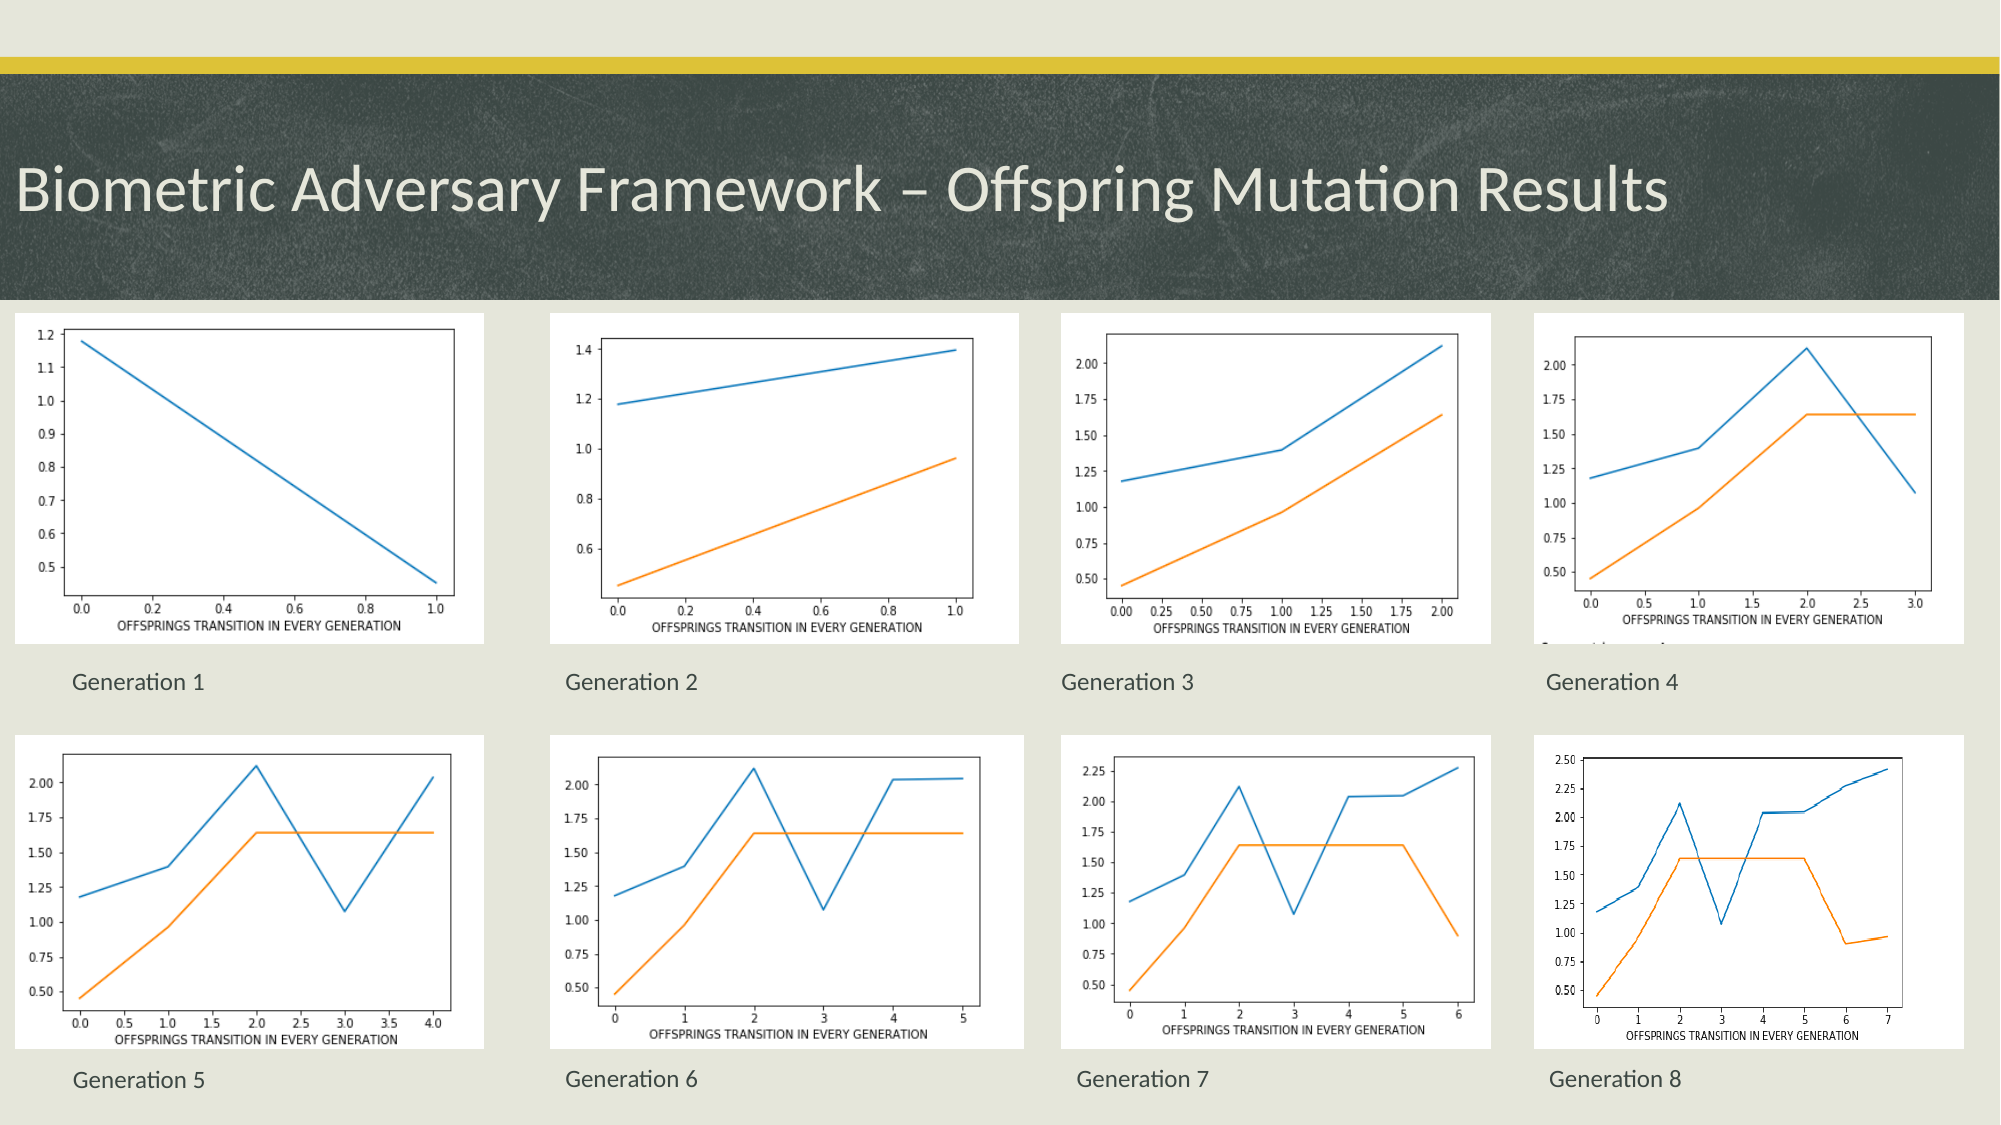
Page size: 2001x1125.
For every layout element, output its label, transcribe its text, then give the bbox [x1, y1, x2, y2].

text_box Generation 8 [1534, 1055, 1748, 1101]
picture [550, 735, 1024, 1049]
text_box Generation 6 [550, 1055, 764, 1101]
text_box Generation 4 [1531, 657, 1745, 703]
text_box Generation 7 [1061, 1055, 1275, 1101]
text_box Generation 3 [1046, 657, 1260, 703]
picture [15, 313, 484, 644]
text_box Generation 2 [550, 657, 764, 703]
picture [15, 735, 484, 1049]
picture [1061, 313, 1491, 644]
picture [1061, 735, 1491, 1049]
text_box Generation 5 [58, 1055, 272, 1101]
picture [1534, 313, 1964, 644]
picture [1534, 735, 1964, 1049]
picture [550, 313, 1019, 644]
title Biometric Adversary Framework – Offspring Mutation Results [0, 76, 2000, 300]
text_box Generation 1 [57, 657, 271, 703]
